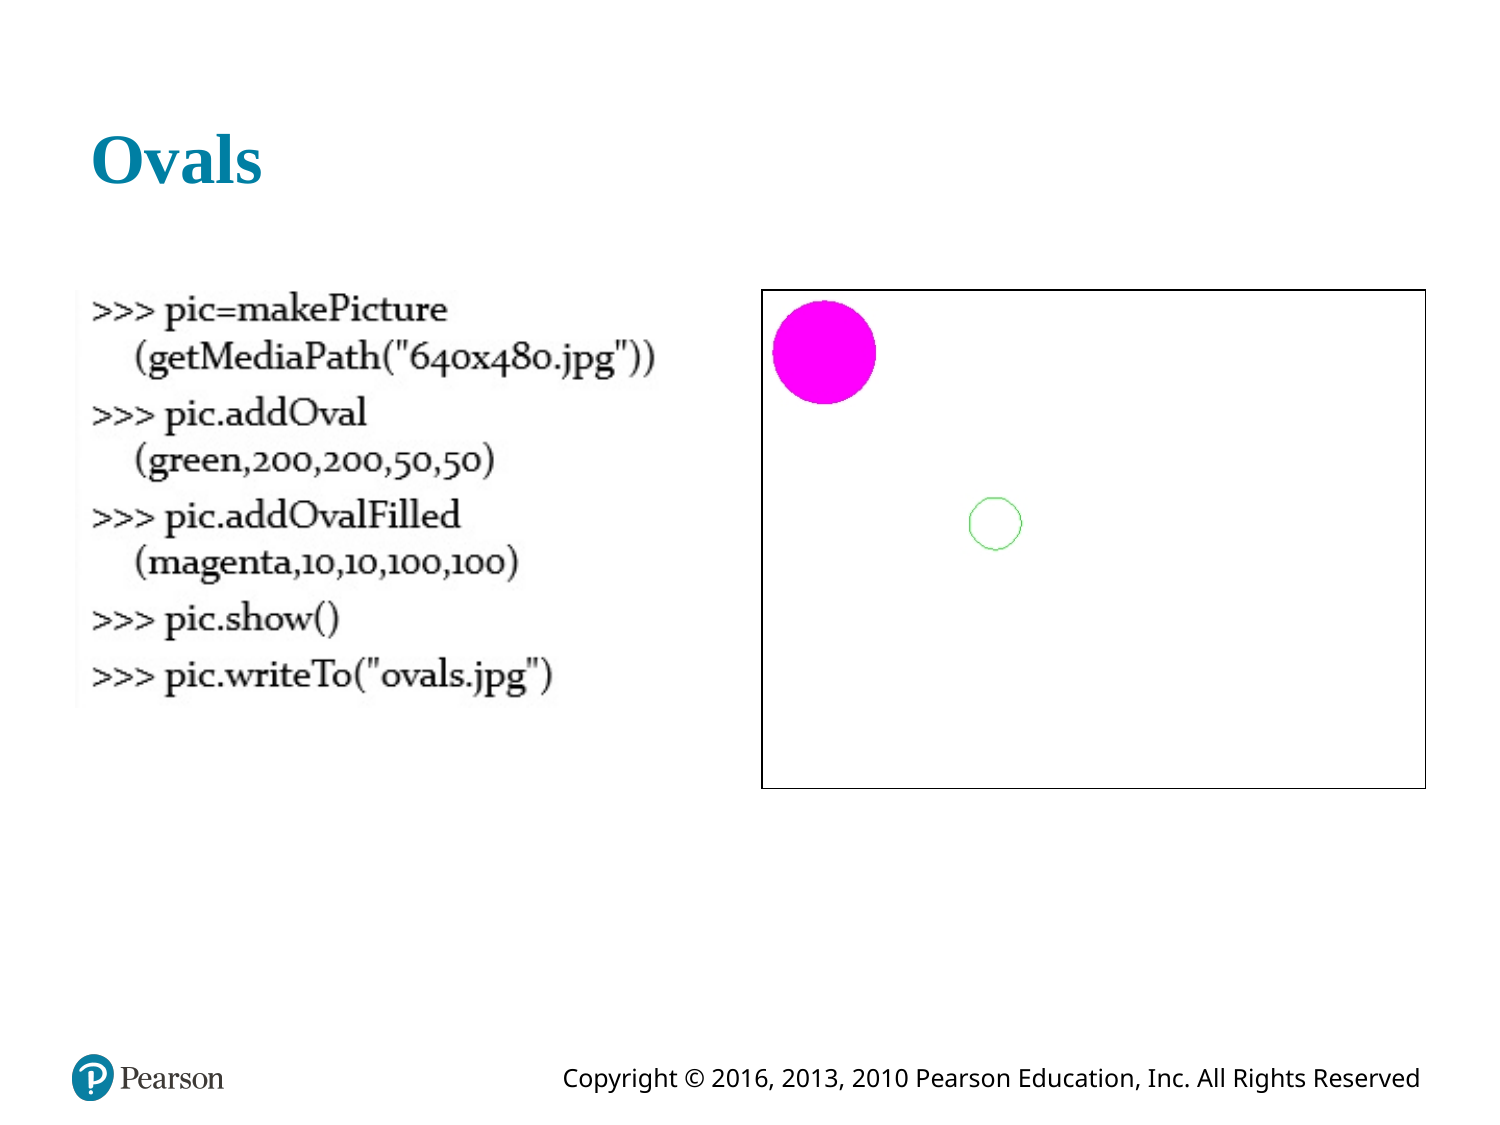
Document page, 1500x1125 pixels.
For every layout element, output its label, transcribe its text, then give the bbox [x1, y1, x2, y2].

picture [762, 290, 1426, 788]
picture [74, 290, 667, 708]
picture [98, 1054, 224, 1101]
picture [80, 1063, 106, 1088]
title Ovals [75, 0, 1425, 213]
picture [72, 1087, 83, 1101]
picture [72, 1054, 88, 1070]
